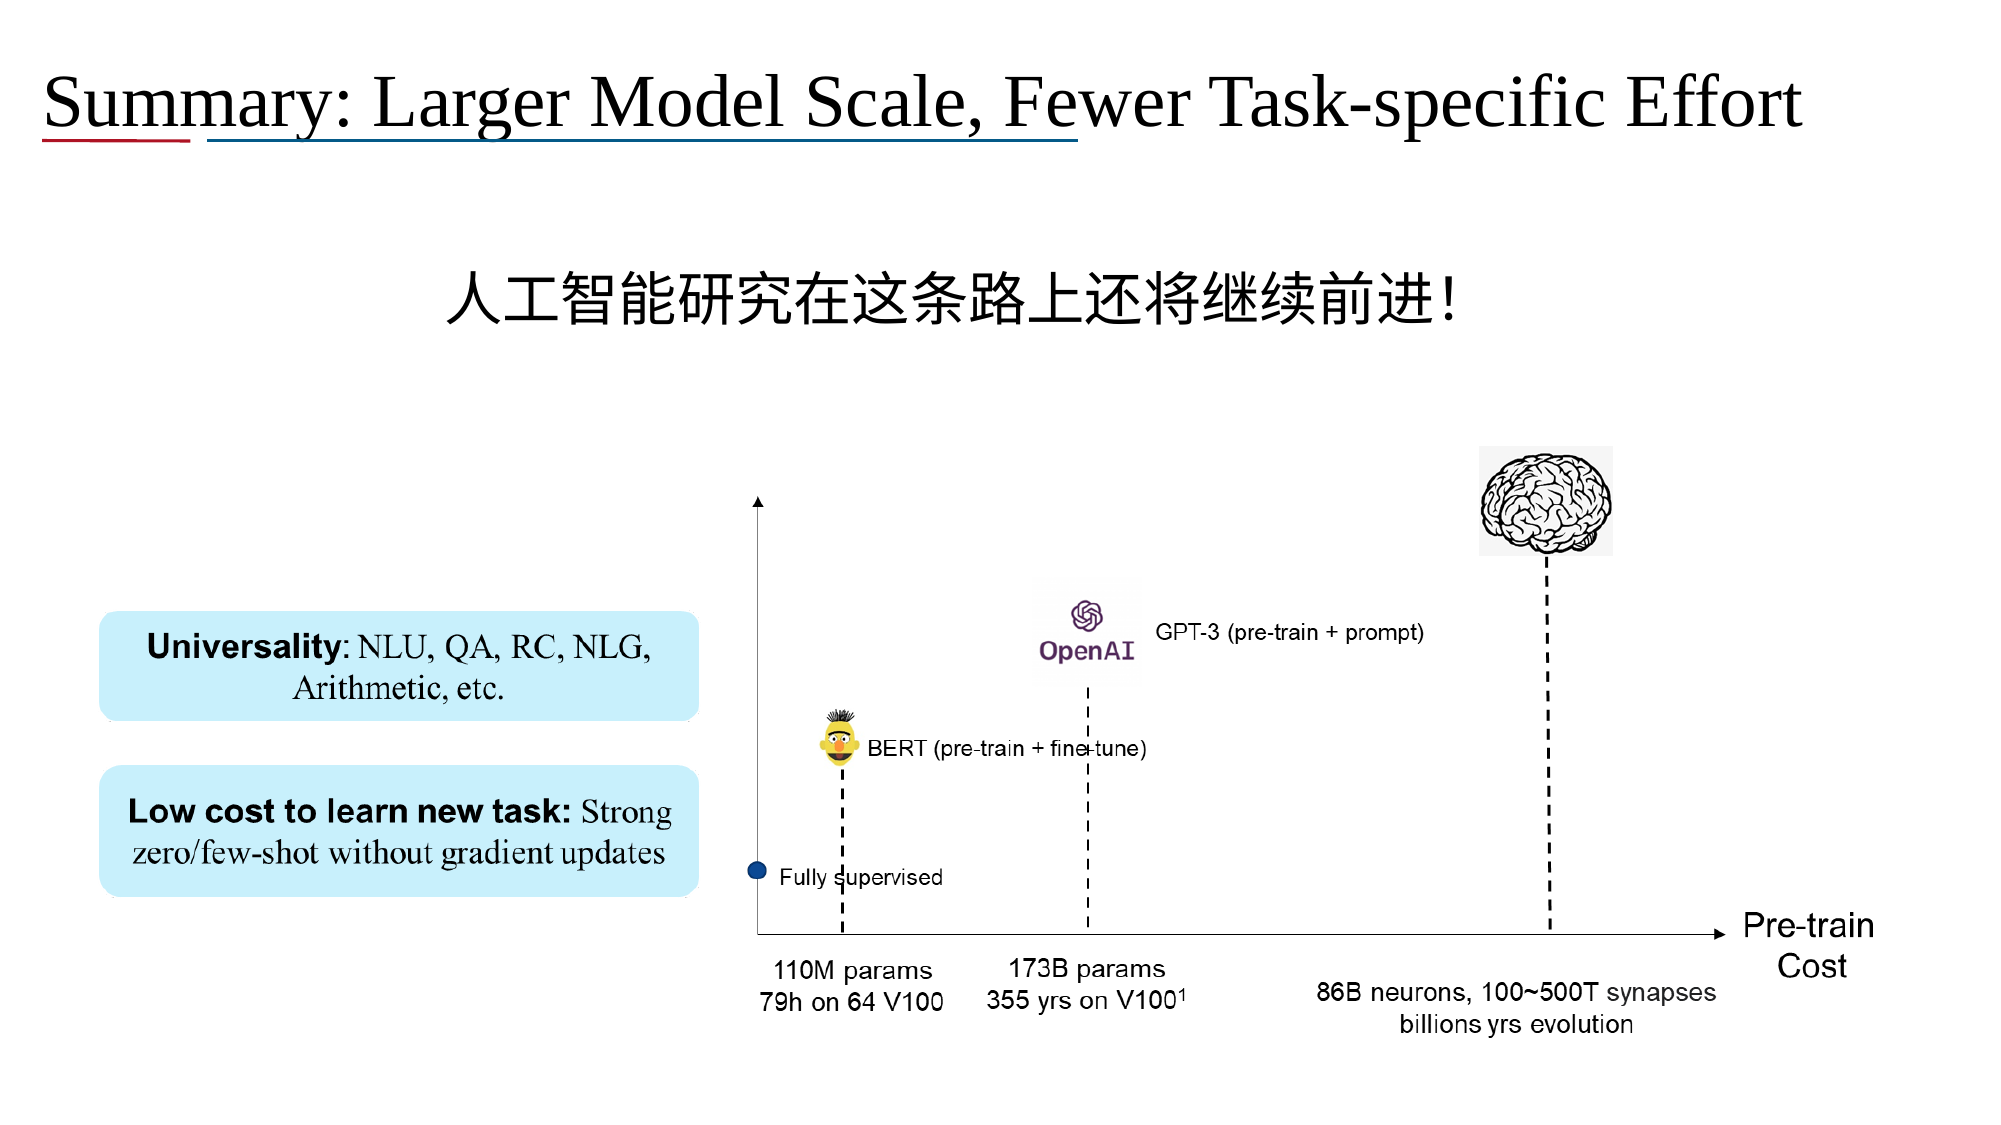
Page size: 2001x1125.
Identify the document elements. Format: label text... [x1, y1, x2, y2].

text_box 人工智能研究在这条路上还将继续前进！ [72, 220, 1865, 340]
title Summary: Larger Model Scale, Fewer Task-specific Effort [27, 0, 1865, 211]
picture [97, 446, 1903, 1055]
